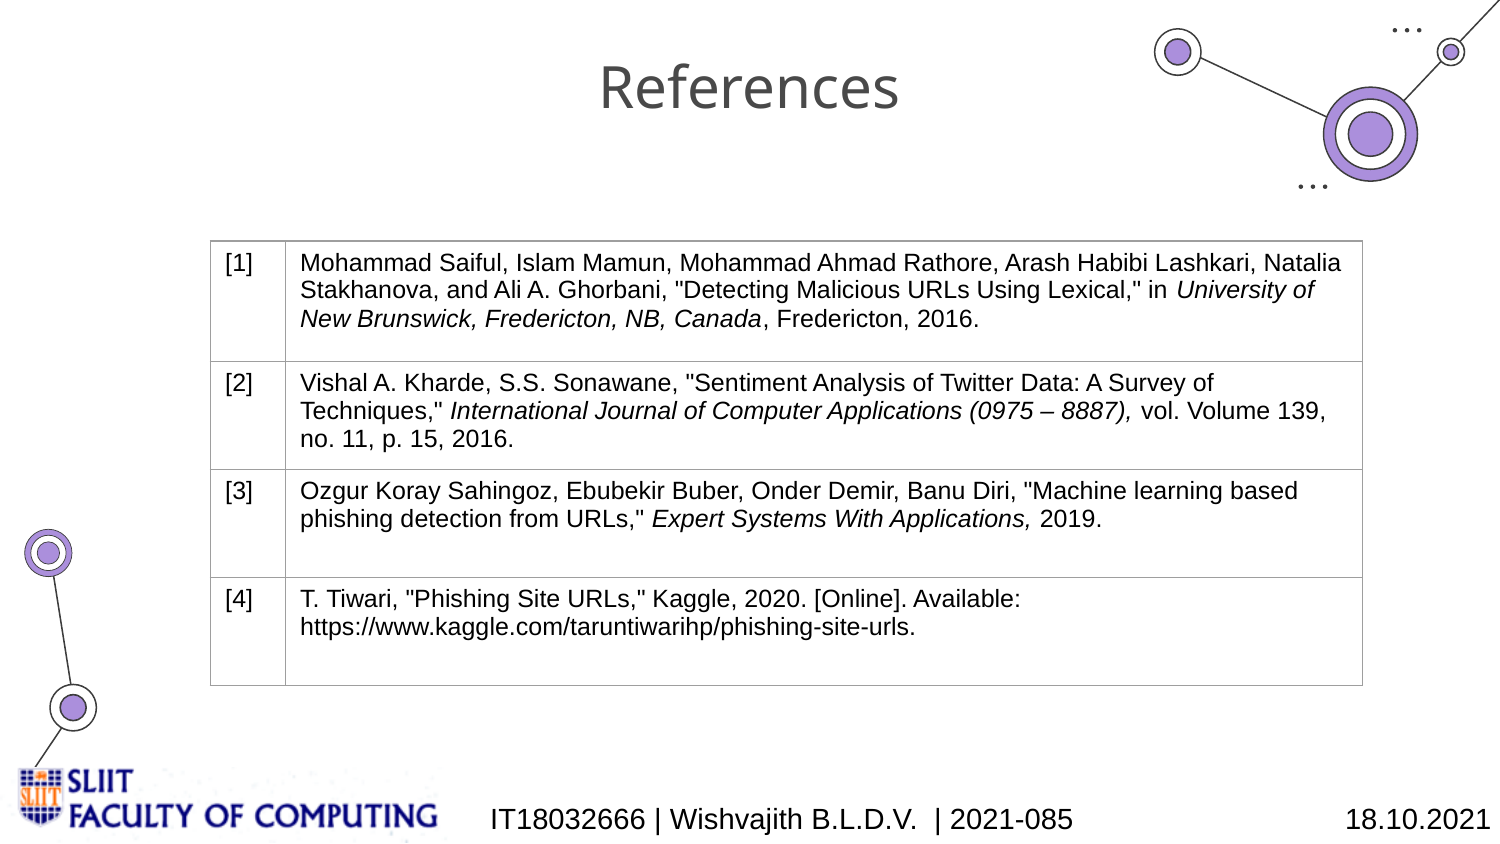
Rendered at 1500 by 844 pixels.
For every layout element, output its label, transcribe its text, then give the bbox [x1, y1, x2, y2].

text_box IT18032666 | Wishvajith B.L.D.V. | 2021-085 18.10.2021 [454, 792, 1500, 844]
table_cell Vishal A. Kharde, S.S. Sonawane, "Sentiment Analysis of Twitter Data: A Survey of Techniques," International Journal of Computer Applications (0975 – 8887), vol. Volume 139, no. 11, p. 15, 2016. [286, 362, 1362, 469]
table_cell Ozgur Koray Sahingoz, Ebubekir Buber, Onder Demir, Banu Diri, "Machine learning based phishing detection from URLs," Expert Systems With Applications, 2019. [286, 470, 1362, 577]
table_cell T. Tiwari, "Phishing Site URLs," Kaggle, 2020. [Online]. Available: https://www.kaggle.com/taruntiwarihp/phishing-site-urls. [286, 578, 1362, 685]
table_cell [3] [211, 470, 285, 577]
title References [413, 35, 1085, 130]
table_cell [4] [211, 578, 285, 685]
picture [0, 767, 451, 843]
table_cell [2] [211, 362, 285, 469]
table_header Mohammad Saiful, Islam Mamun, Mohammad Ahmad Rathore, Arash Habibi Lashkari, Natalia Stakhanova, and Ali A. Ghorbani, "Detecting Malicious URLs Using Lexical," in University of New Brunswick, Fredericton, NB, Canada, Fredericton, 2016. [286, 242, 1362, 361]
table_header [1] [211, 242, 285, 361]
